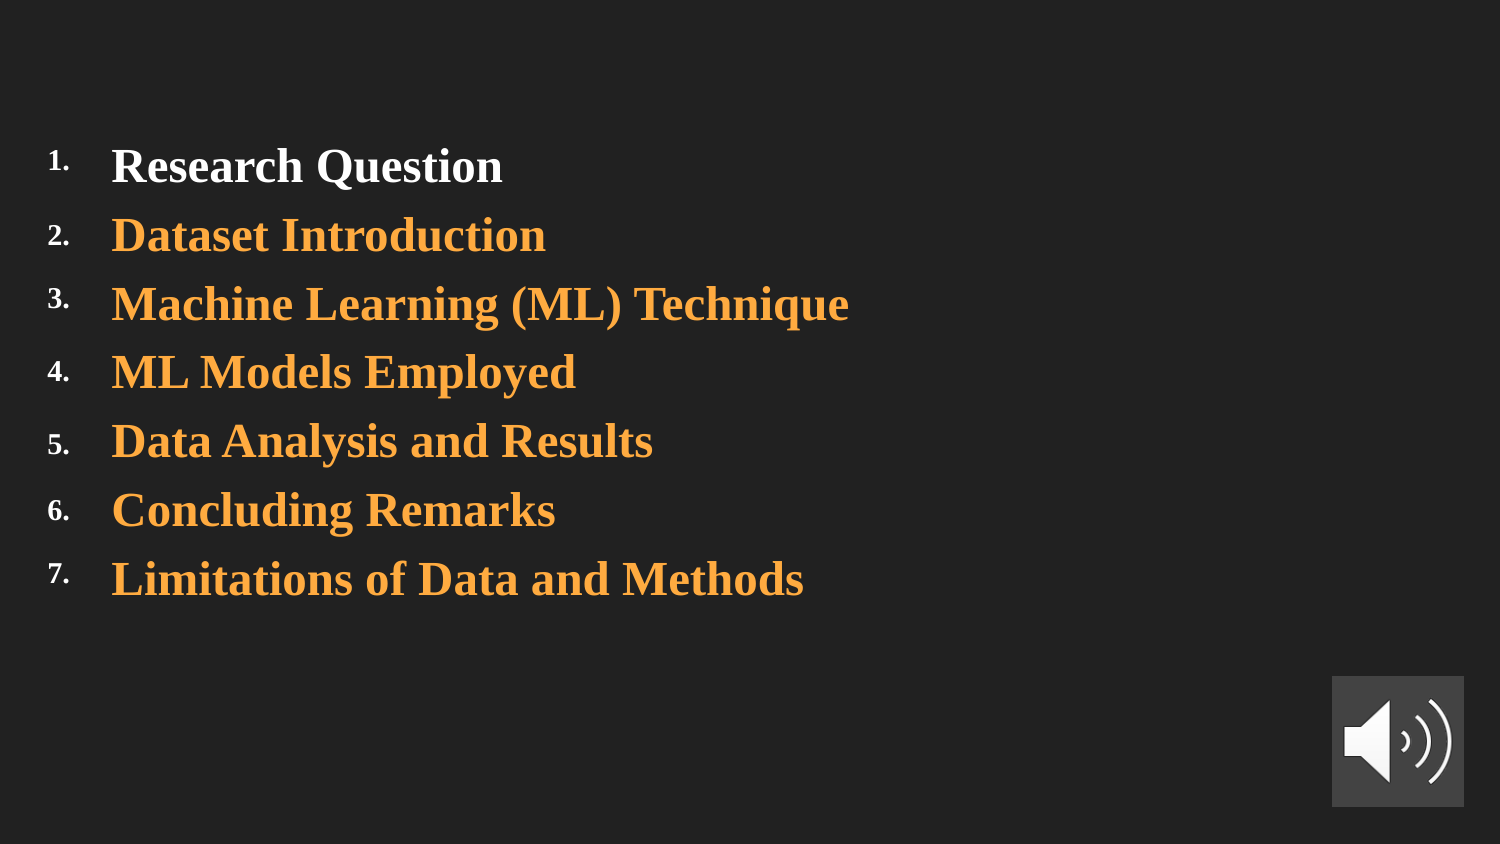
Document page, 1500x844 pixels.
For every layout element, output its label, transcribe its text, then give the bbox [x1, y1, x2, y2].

text_box Data Analysis and Results [96, 397, 1252, 466]
text_box 6. [32, 484, 96, 542]
picture [1330, 674, 1465, 809]
text_box ML Models Employed [96, 328, 1252, 397]
text_box 1. [32, 134, 97, 192]
text_box Limitations of Data and Methods [96, 535, 1252, 617]
text_box 5. [32, 417, 97, 476]
text_box 3. [32, 271, 97, 330]
text_box 7. [32, 546, 97, 605]
text_box 2. [32, 208, 97, 267]
text_box Concluding Remarks [96, 466, 1252, 535]
text_box Machine Learning (ML) Technique [96, 259, 1252, 328]
text_box Research Question [96, 122, 1252, 191]
text_box 4. [32, 344, 97, 403]
text_box Dataset Introduction [96, 191, 1252, 259]
